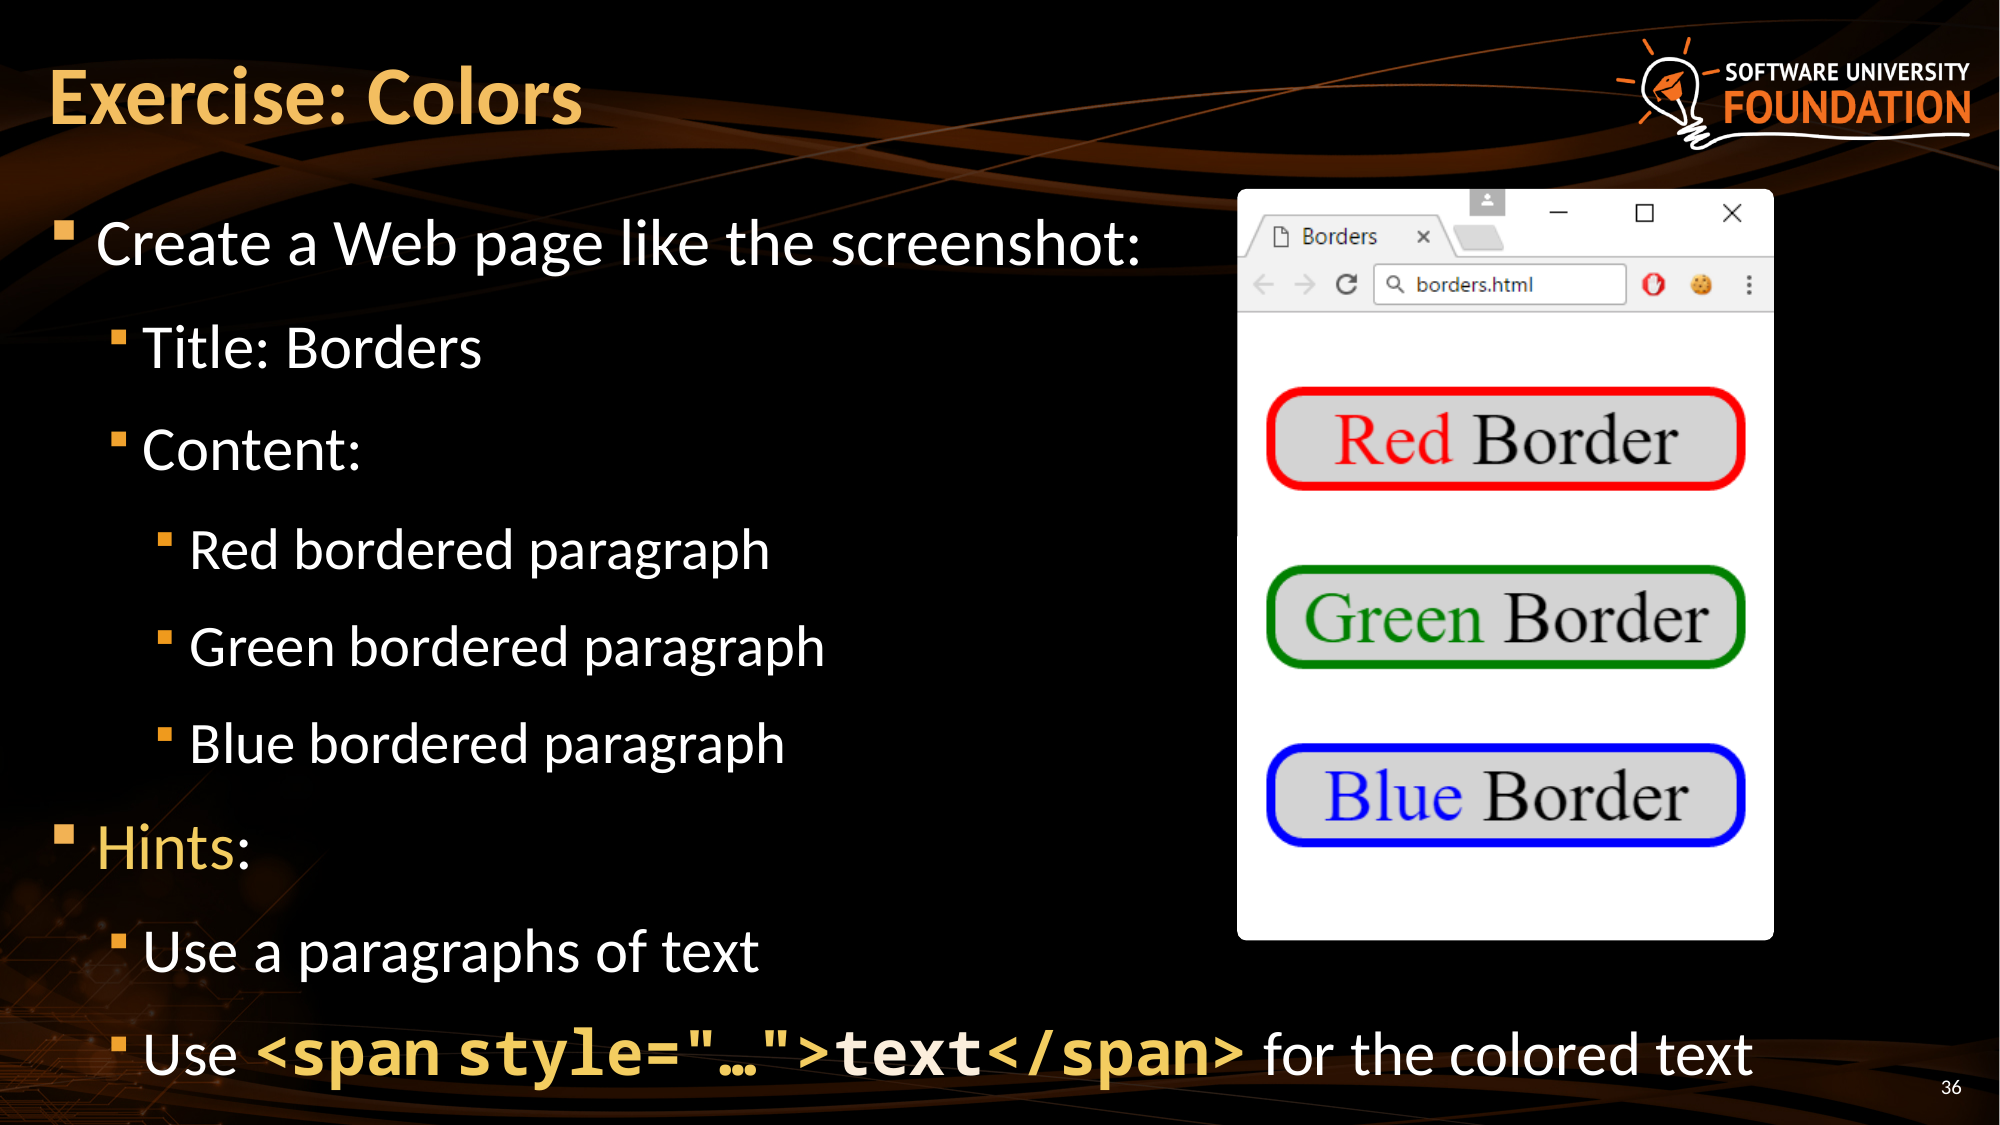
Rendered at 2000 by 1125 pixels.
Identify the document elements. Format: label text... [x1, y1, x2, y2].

list Create a Web page like the screenshot: Title: Borders Content: Red bordered paragraph Green bordered paragraph Blue bordered paragraph Hints: Use a paragraphs of text Use <span style="…">text</span> for the colored text [31, 188, 1968, 1103]
picture [0, 0, 2000, 1125]
title Exercise: Colors [30, 6, 1602, 189]
